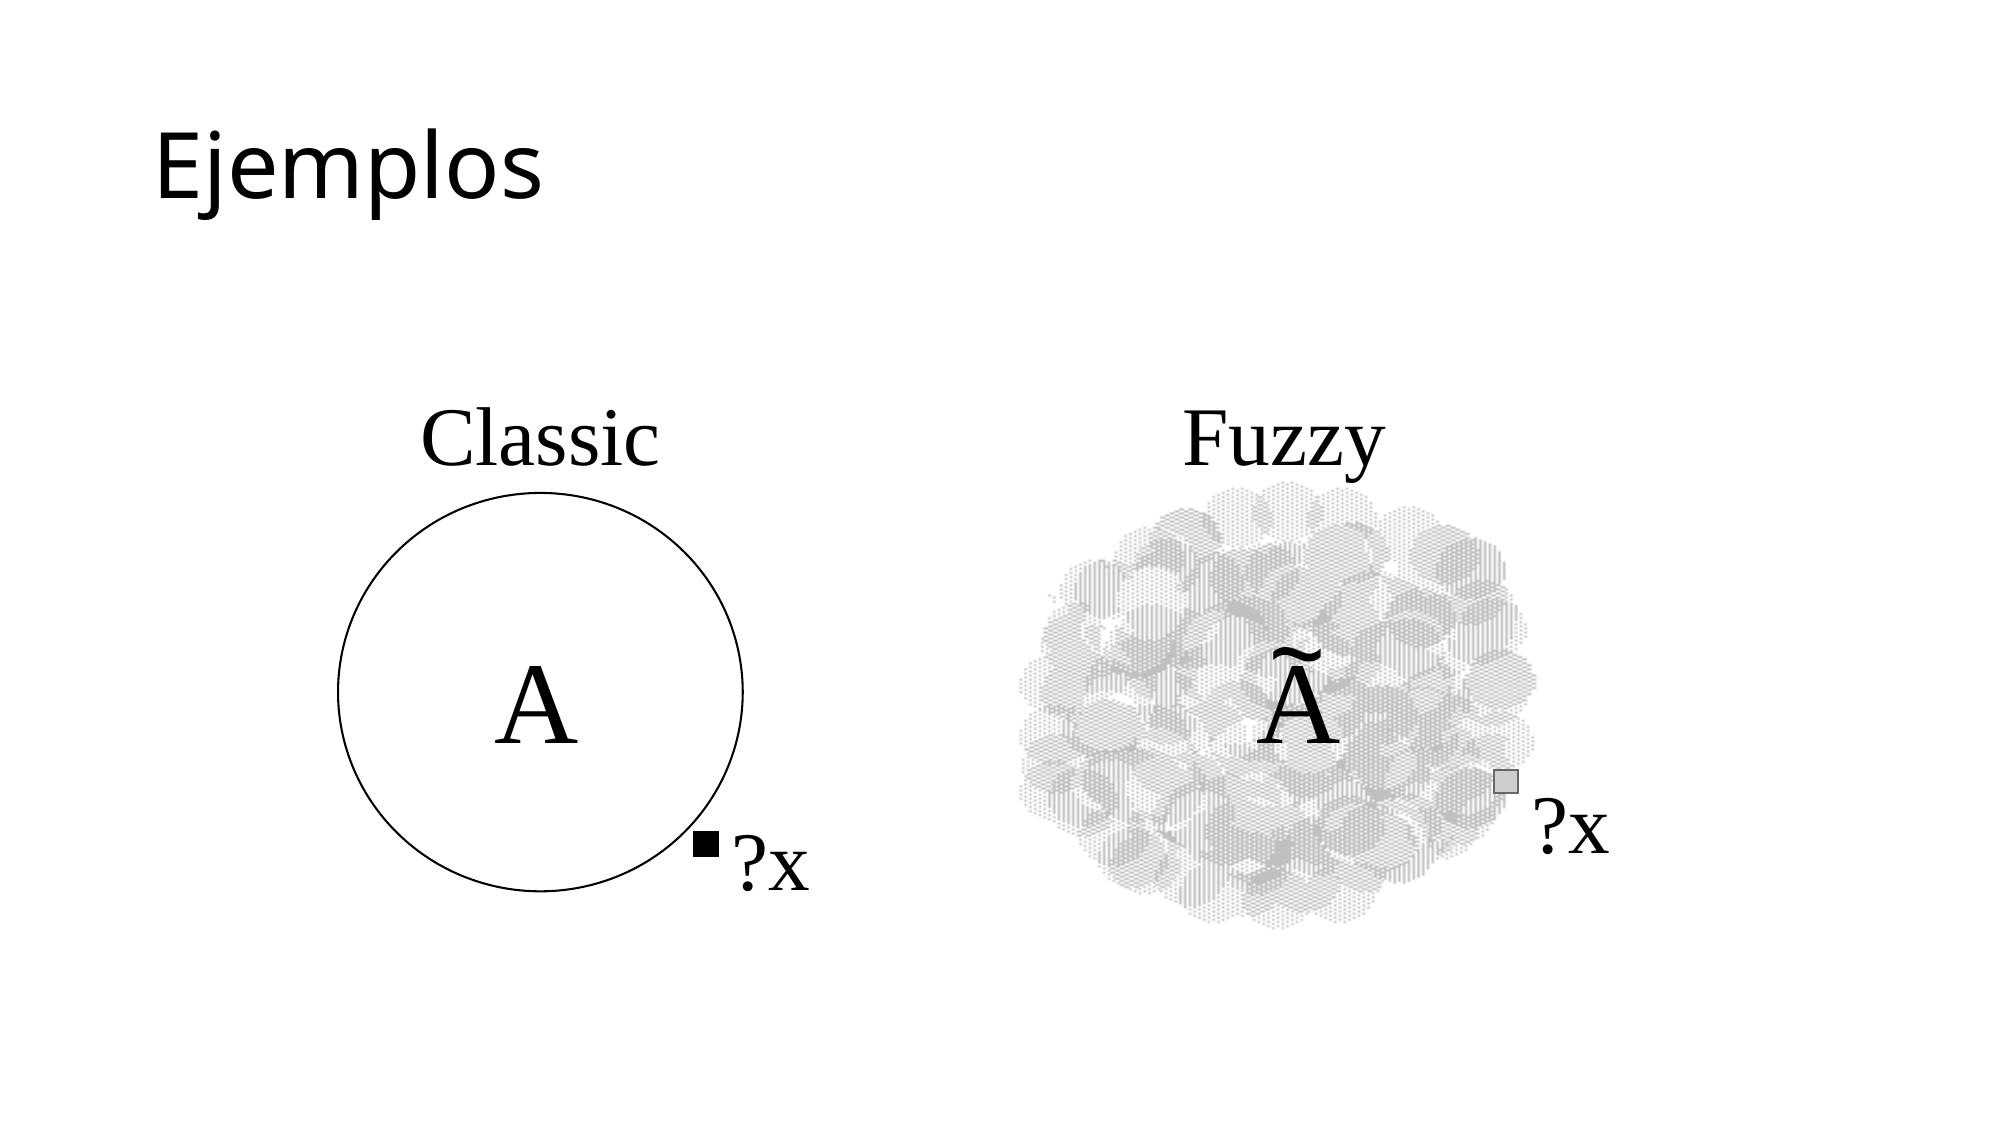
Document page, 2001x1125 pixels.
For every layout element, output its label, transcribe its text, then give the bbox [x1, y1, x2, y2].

text_box [694, 832, 716, 856]
text_box ?x [1568, 762, 1626, 877]
title Ejemplos [137, 59, 1863, 278]
text_box A [479, 619, 594, 775]
text_box Fuzzy [1167, 374, 1402, 476]
text_box Classic [405, 374, 677, 490]
text_box [338, 492, 743, 892]
text_box ?x [716, 799, 826, 915]
picture [999, 476, 1568, 944]
